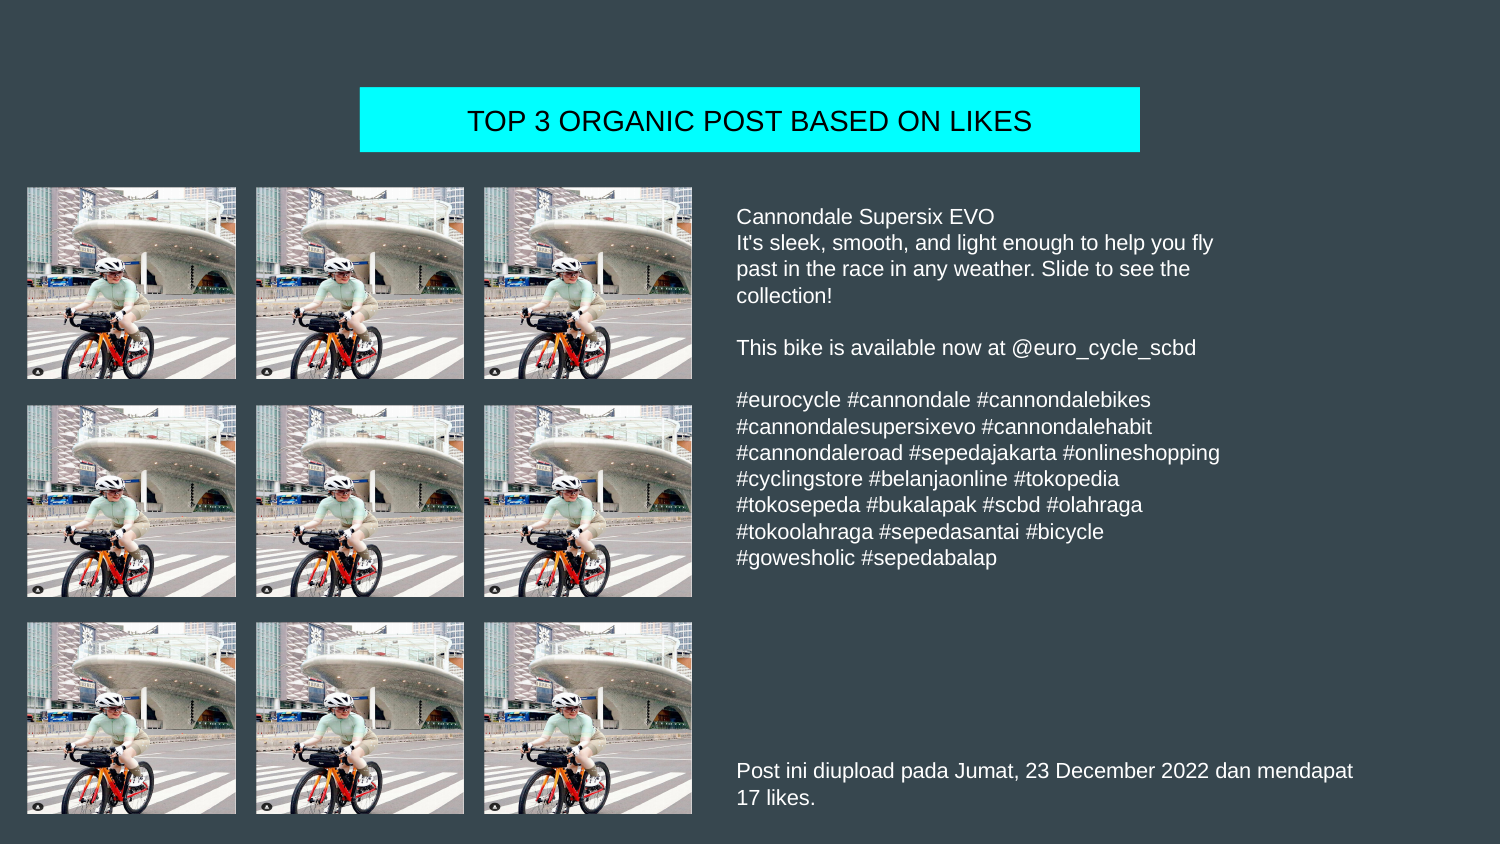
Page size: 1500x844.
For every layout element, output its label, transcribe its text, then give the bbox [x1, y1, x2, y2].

picture [27, 622, 236, 814]
text_box TOP 3 ORGANIC POST BASED ON LIKES [359, 87, 1140, 153]
text_box Post ini diupload pada Jumat, 23 December 2022 dan mendapat 17 likes. [721, 742, 1371, 825]
picture [484, 622, 693, 814]
picture [27, 404, 236, 597]
picture [484, 187, 693, 380]
text_box Cannondale Supersix EVO It's sleek, smooth, and light enough to help you fly past in the race in any weather. Slide to see the collection! This bike is available now at @euro_cycle_scbd #eurocycle #cannondale #cannondalebikes #cannondalesupersixevo #cannondalehabit #cannondaleroad #sepedajakarta #onlineshopping #cyclingstore #belanjaonline #tokopedia #tokosepeda #bukalapak #scbd #olahraga #tokoolahraga #sepedasantai #bicycle #gowesholic #sepedabalap [721, 187, 1244, 611]
picture [27, 187, 236, 380]
picture [255, 622, 464, 814]
picture [484, 404, 693, 597]
picture [255, 404, 464, 597]
picture [255, 187, 464, 380]
